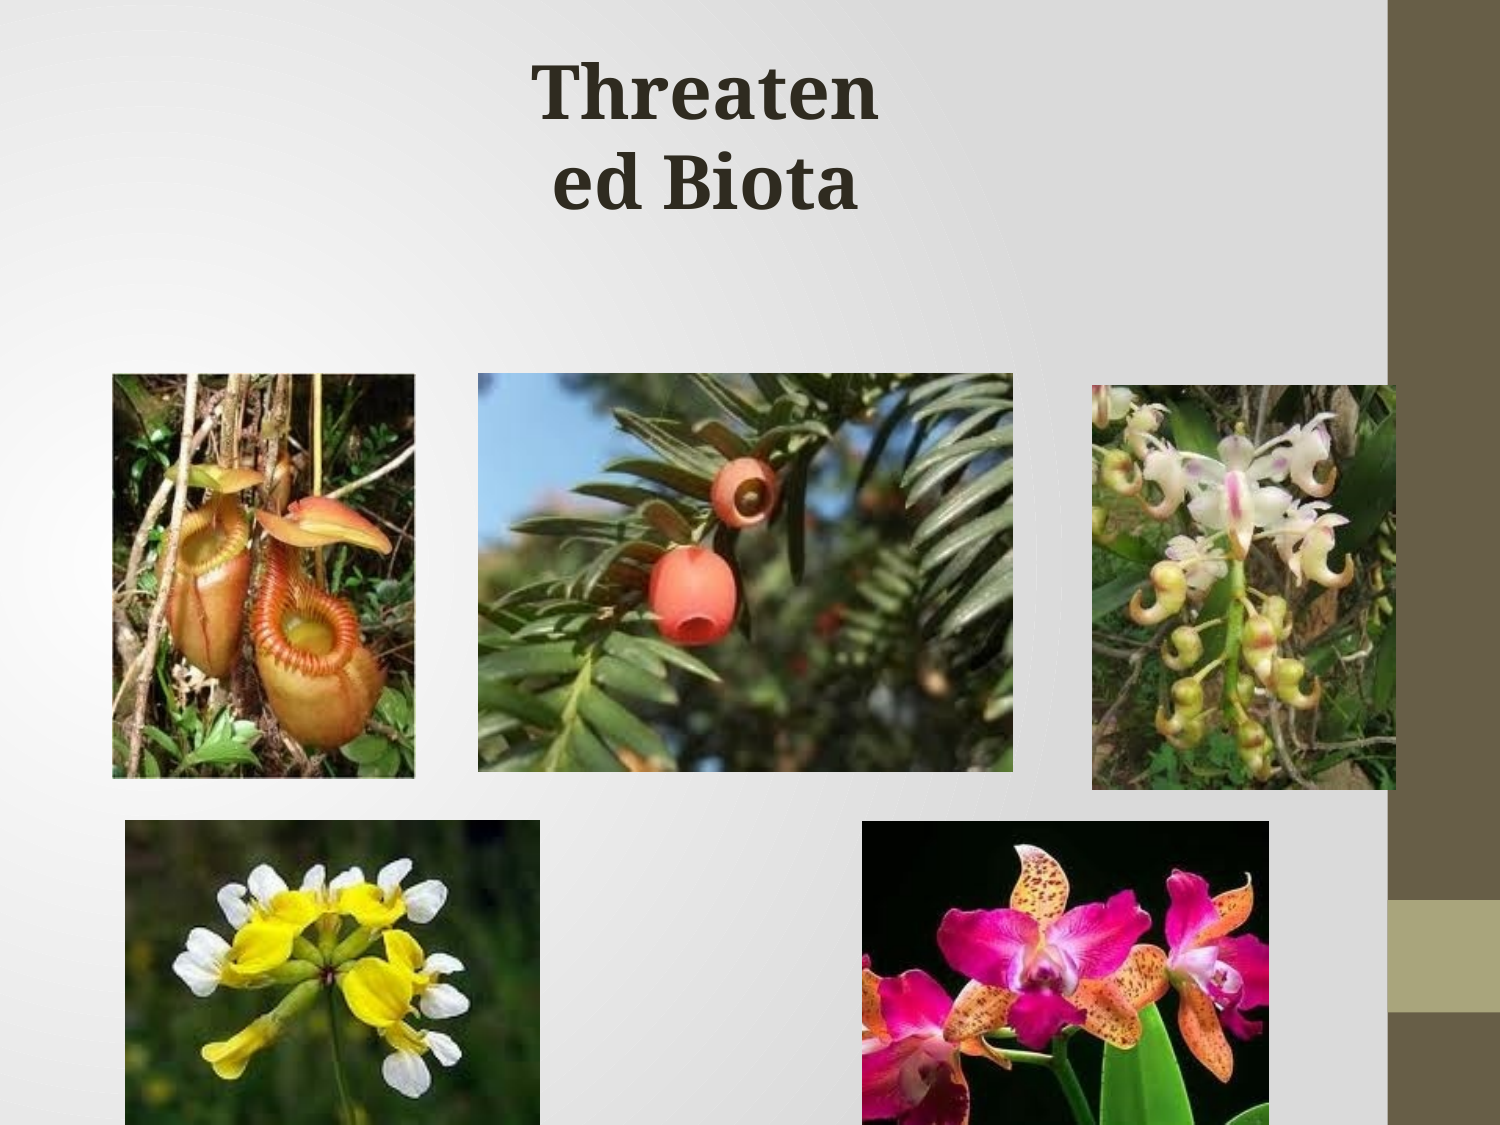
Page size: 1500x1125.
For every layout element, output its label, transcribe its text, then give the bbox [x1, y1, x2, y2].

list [111, 373, 416, 779]
text_box Threatened Biota [500, 37, 913, 233]
picture [862, 821, 1269, 1125]
picture [124, 820, 541, 1125]
picture [1092, 385, 1396, 791]
picture [478, 373, 1013, 773]
